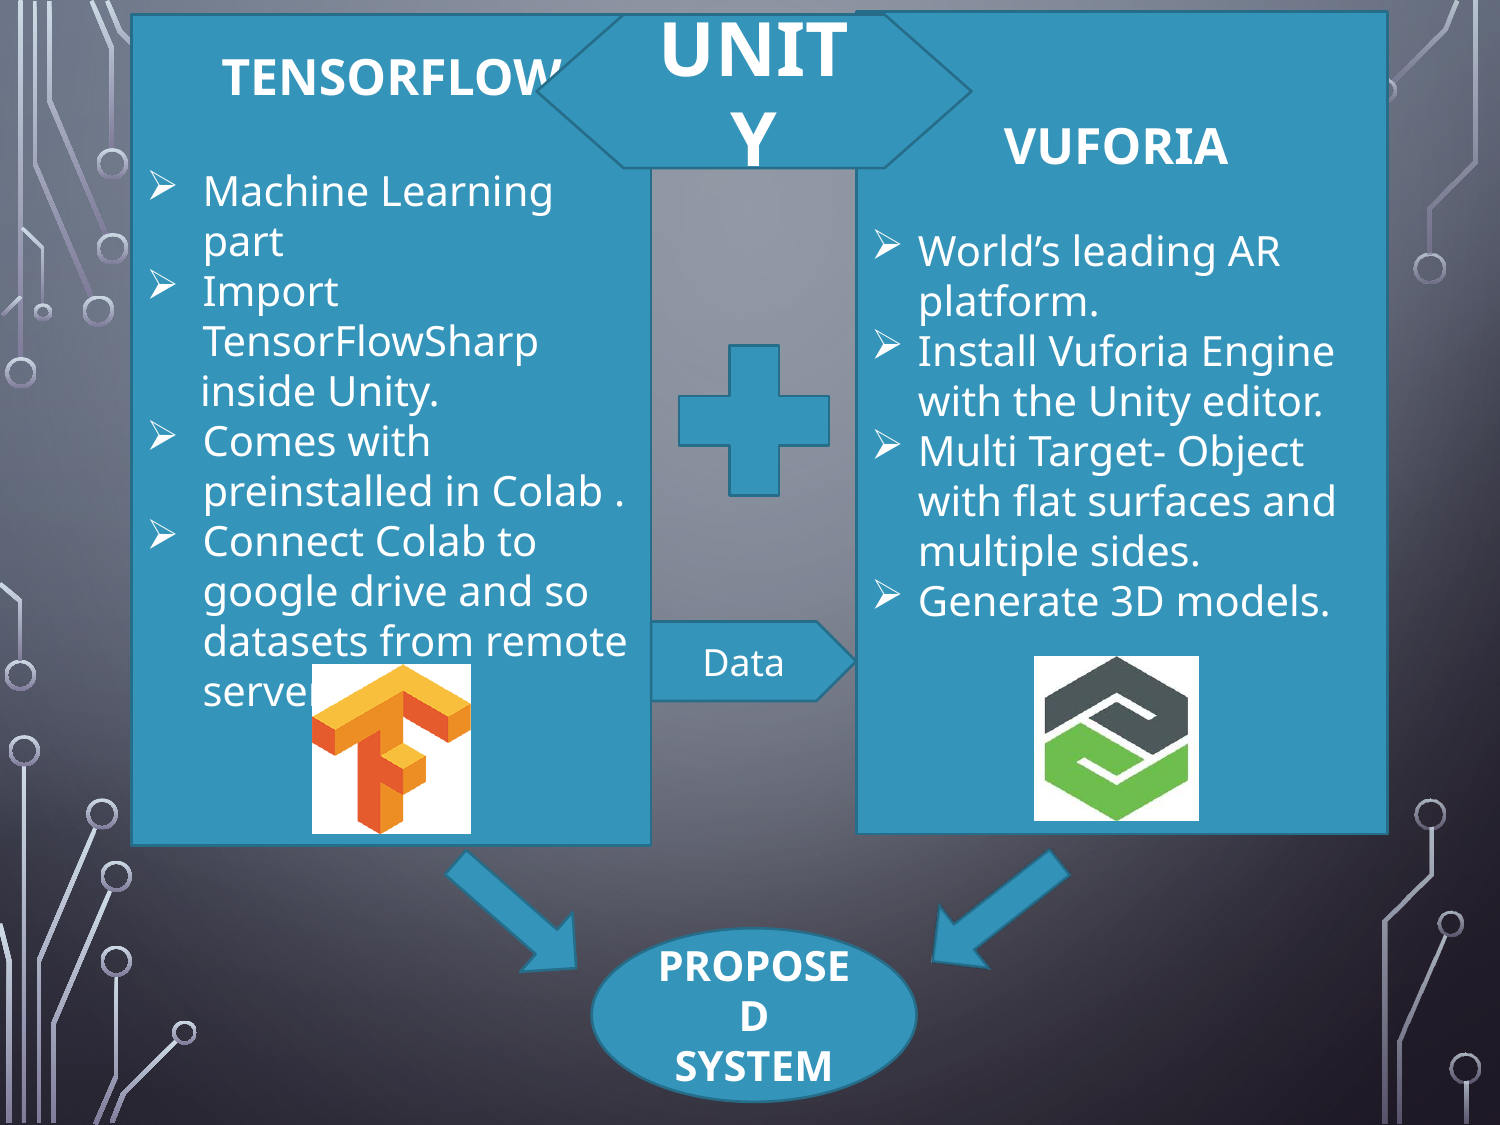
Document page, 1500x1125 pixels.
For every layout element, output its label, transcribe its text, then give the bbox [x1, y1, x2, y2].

picture [932, 838, 1071, 979]
picture [311, 664, 471, 835]
text_box PROPOSED SYSTEM [590, 926, 918, 1104]
text_box [443, 849, 578, 974]
text_box TENSORFLOW Machine Learning part Import TensorFlowSharp inside Unity. Comes with preinstalled in Colab . Connect Colab to google drive and so datasets from remote server. [130, 13, 652, 847]
picture [1033, 655, 1199, 821]
text_box UNITY [535, 13, 973, 170]
text_box VUFORIA World’s leading AR platform. Install Vuforia Engine with the Unity editor. Multi Target- Object with flat surfaces and multiple sides. Generate 3D models. [856, 107, 1376, 783]
text_box [855, 10, 1389, 835]
text_box Data [649, 620, 858, 703]
text_box [678, 344, 830, 497]
